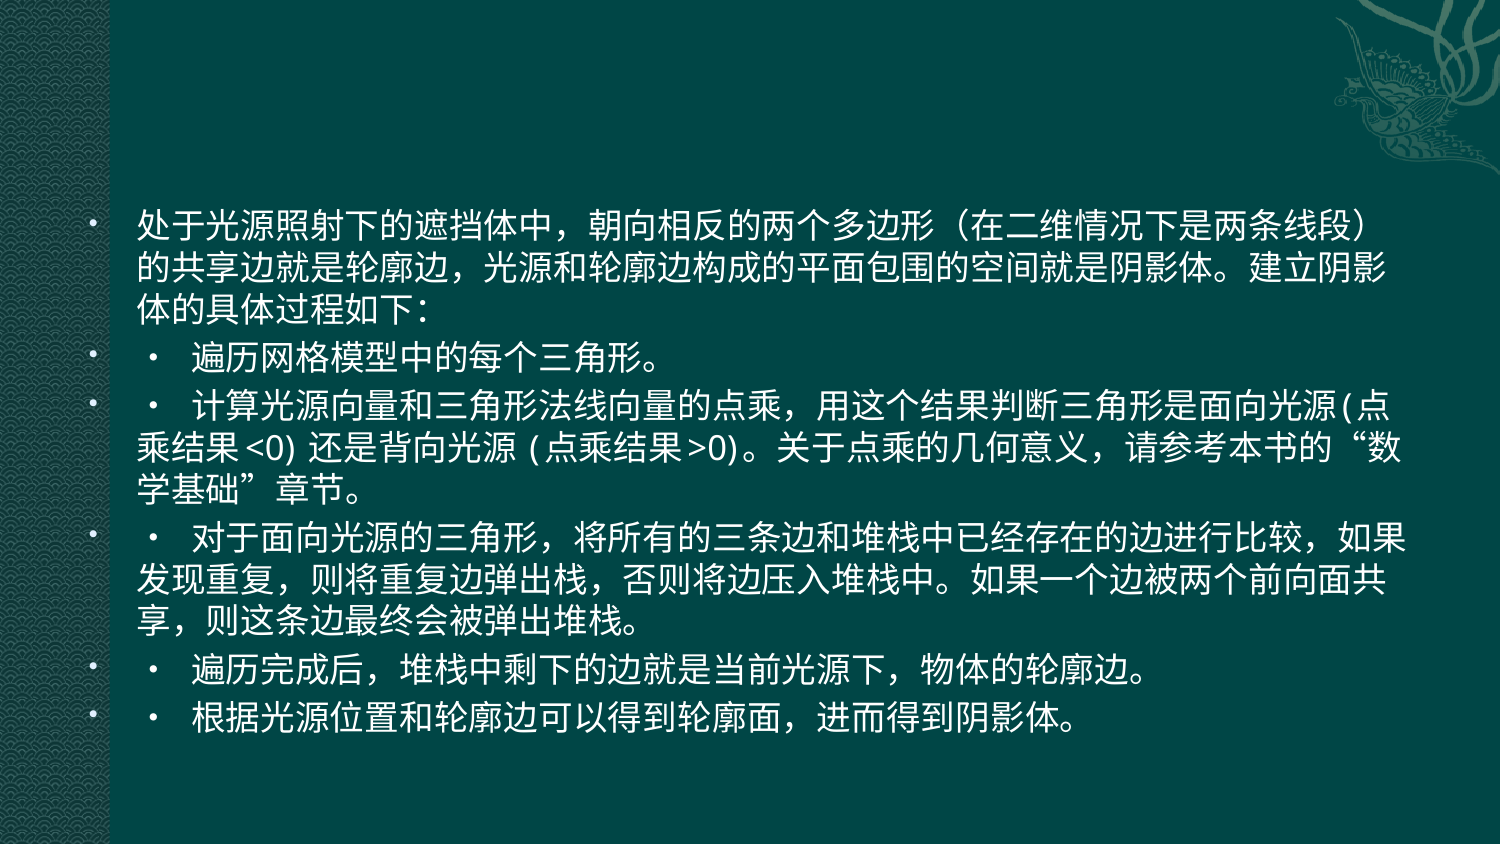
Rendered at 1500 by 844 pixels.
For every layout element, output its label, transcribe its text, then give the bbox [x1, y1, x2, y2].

picture [0, 0, 110, 844]
list 处于光源照射下的遮挡体中，朝向相反的两个多边形（在二维情况下是两条线段）的共享边就是轮廓边，光源和轮廓边构成的平面包围的空间就是阴影体。建立阴影体的具体过程如下： • 遍历网格模型中的每个三角形。 • 计算光源向量和三角形法线向量的点乘，用这个结果判断三角形是面向光源(点乘结果<0) 还是背向光源 (点乘结果>0)。关于点乘的几何意义，请参考本书的“数学基础”章节。 • 对于面向光源的三角形，将所有的三条边和堆栈中已经存在的边进行比较，如果发现重复，则将重复边弹出栈，否则将边压入堆栈中。如果一个边被两个前向面共享，则这条边最终会被弹出堆栈。 • 遍历完成后，堆栈中剩下的边就是当前光源下，物体的轮廓边。 • 根据光源位置和轮廓边可以得到轮廓面，进而得到阴影体。 [75, 196, 1425, 754]
